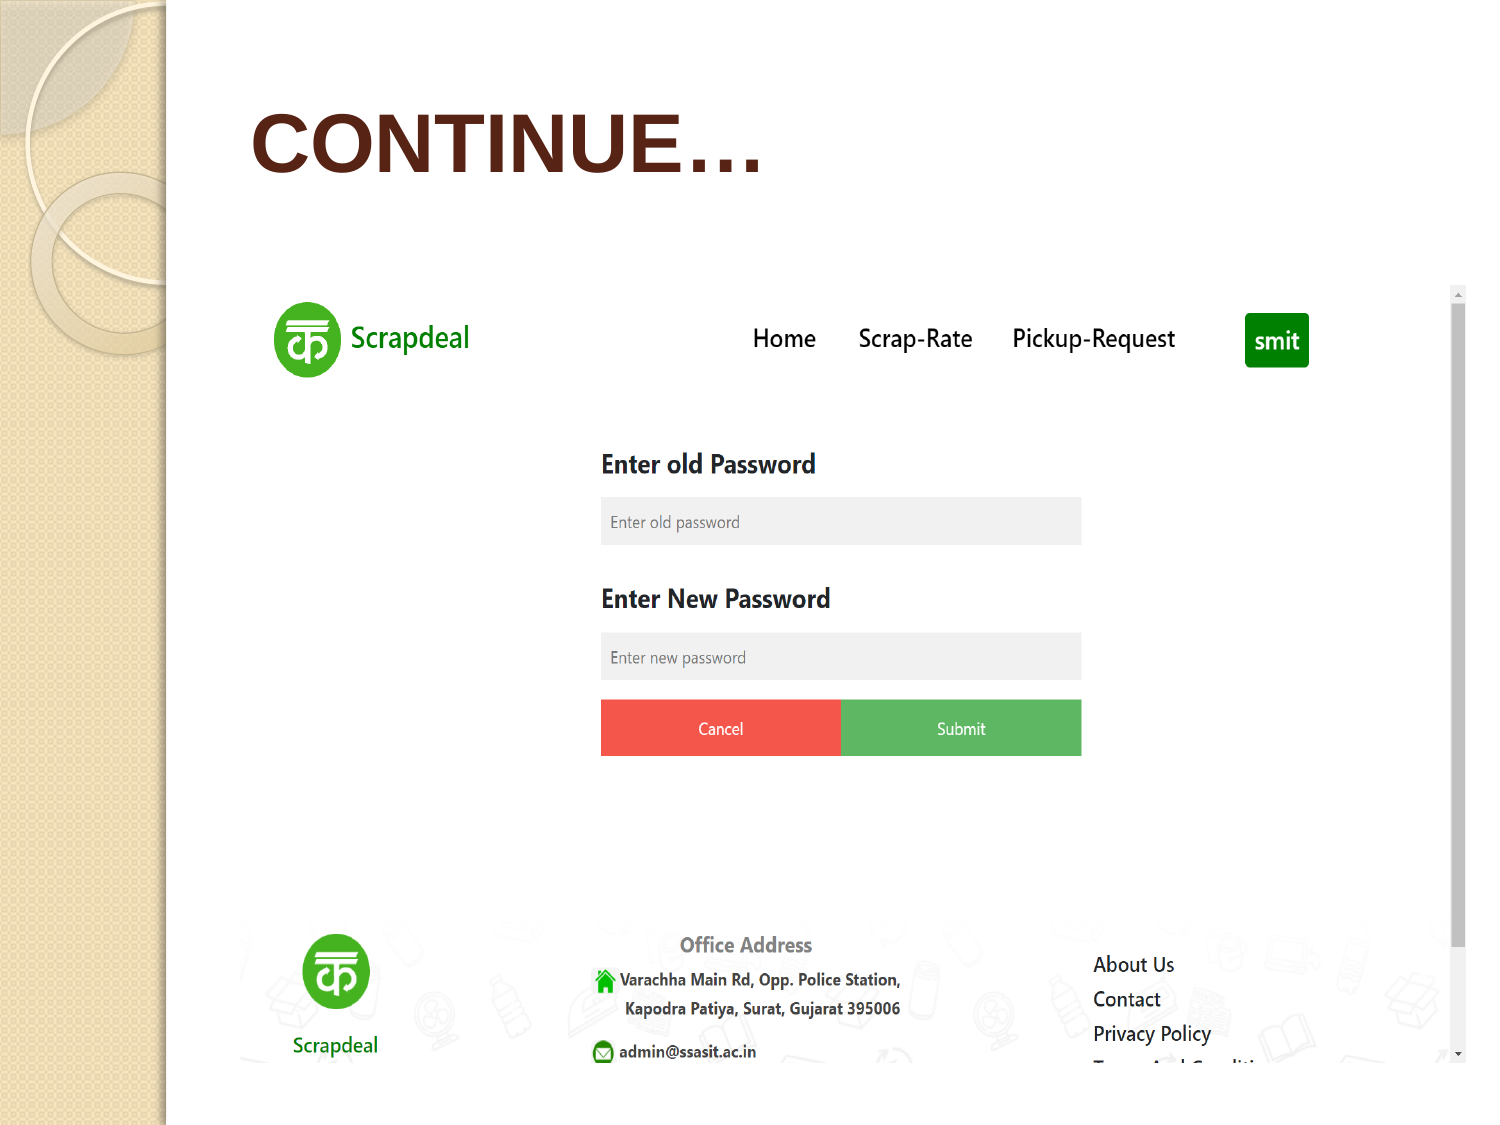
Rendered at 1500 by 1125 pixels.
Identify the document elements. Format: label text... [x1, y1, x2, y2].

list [235, 284, 1466, 1063]
title CONTINUE… [235, 45, 1466, 233]
